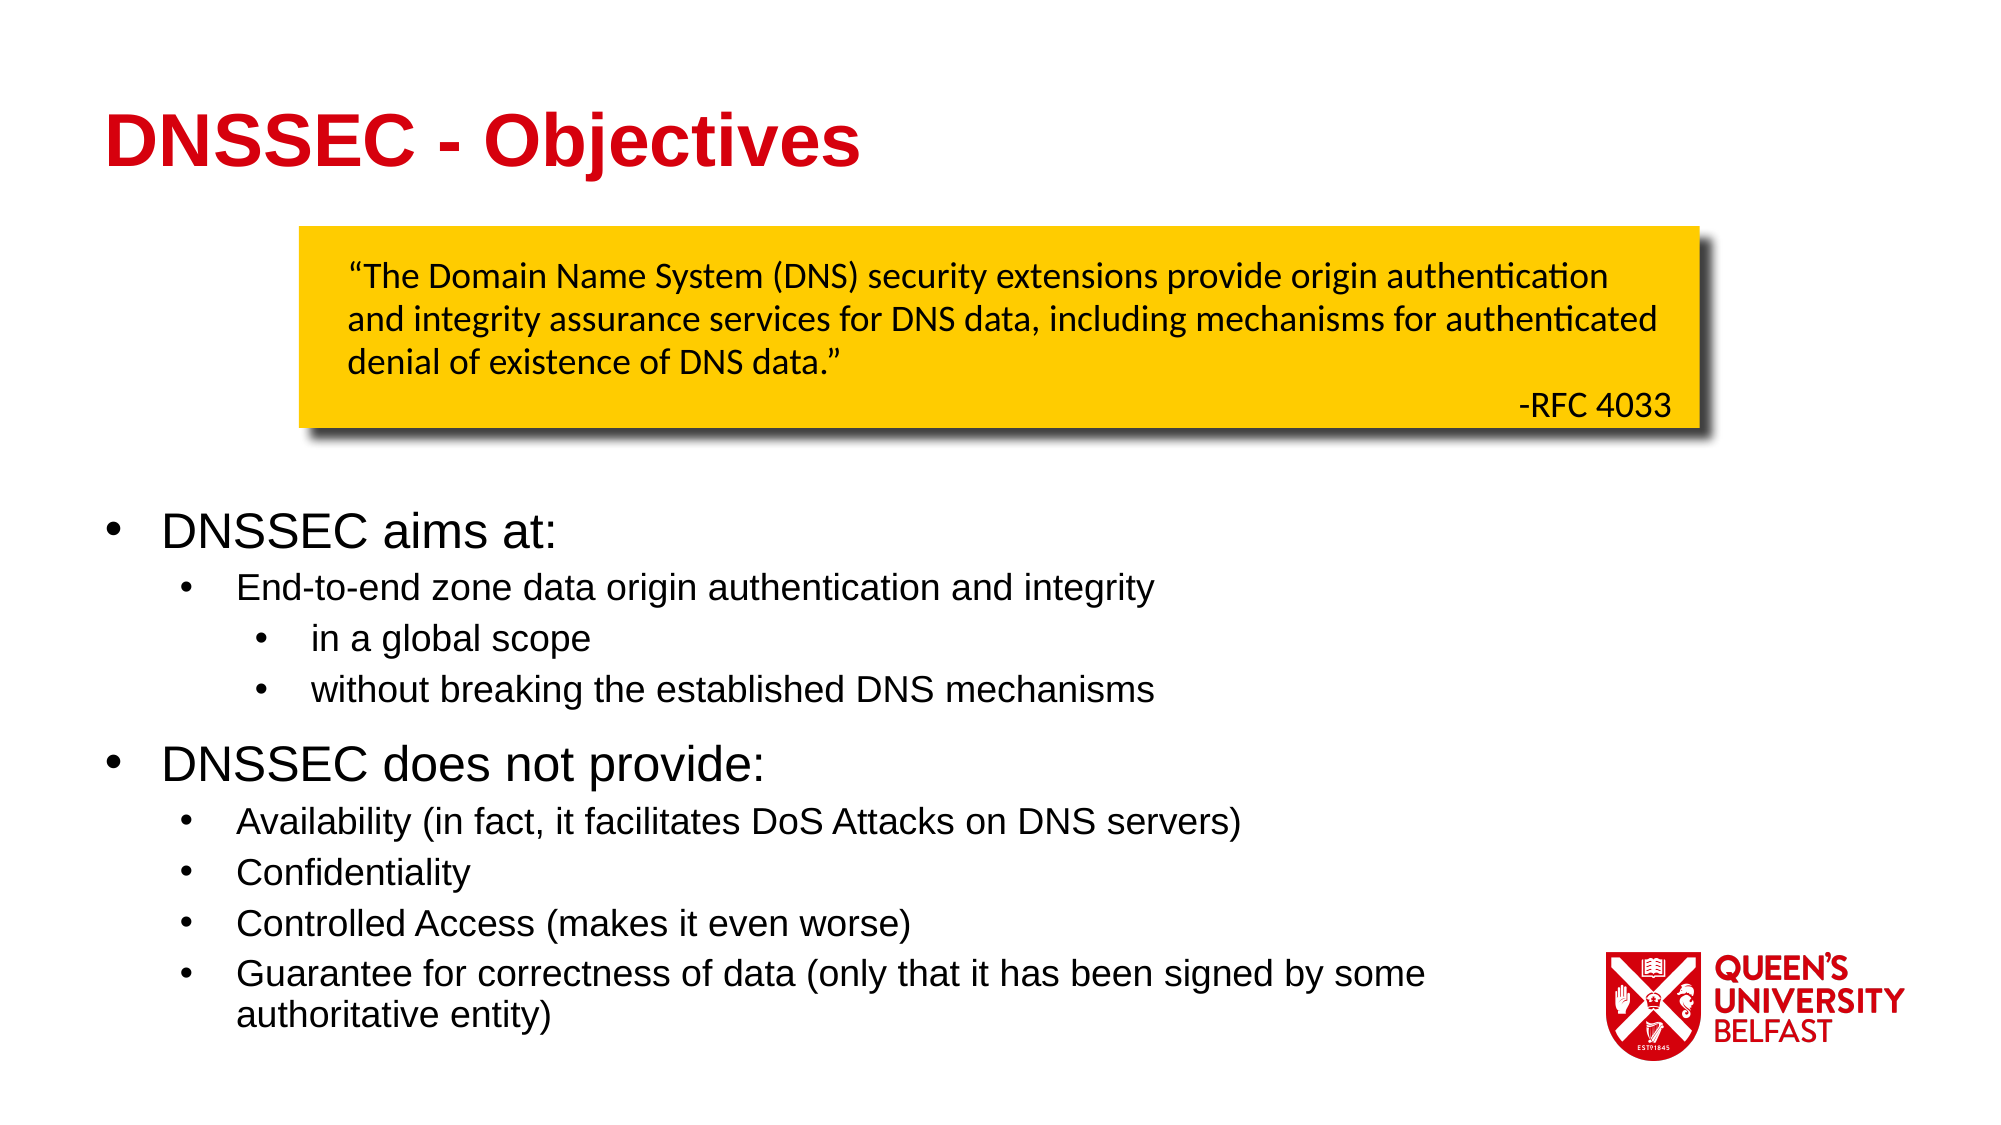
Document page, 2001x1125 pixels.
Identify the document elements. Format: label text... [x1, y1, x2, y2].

list DNSSEC aims at: End-to-end zone data origin authentication and integrity in a global scope without breaking the established DNS mechanisms DNSSEC does not provide: Availability (in fact, it facilitates DoS Attacks on DNS servers) Confidentiality Controlled Access (makes it even worse) Guarantee for correctness of data (only that it has been signed by some authoritative entity) [90, 248, 1533, 1071]
list DNSSEC - Objectives [90, 94, 1956, 210]
picture [1605, 948, 1906, 1065]
text_box “The Domain Name System (DNS) security extensions provide origin authentication and integrity assurance services for DNS data, including mechanisms for authenticated denial of existence of DNS data.” -RFC 4033 [332, 247, 1687, 433]
text_box [298, 226, 1700, 428]
